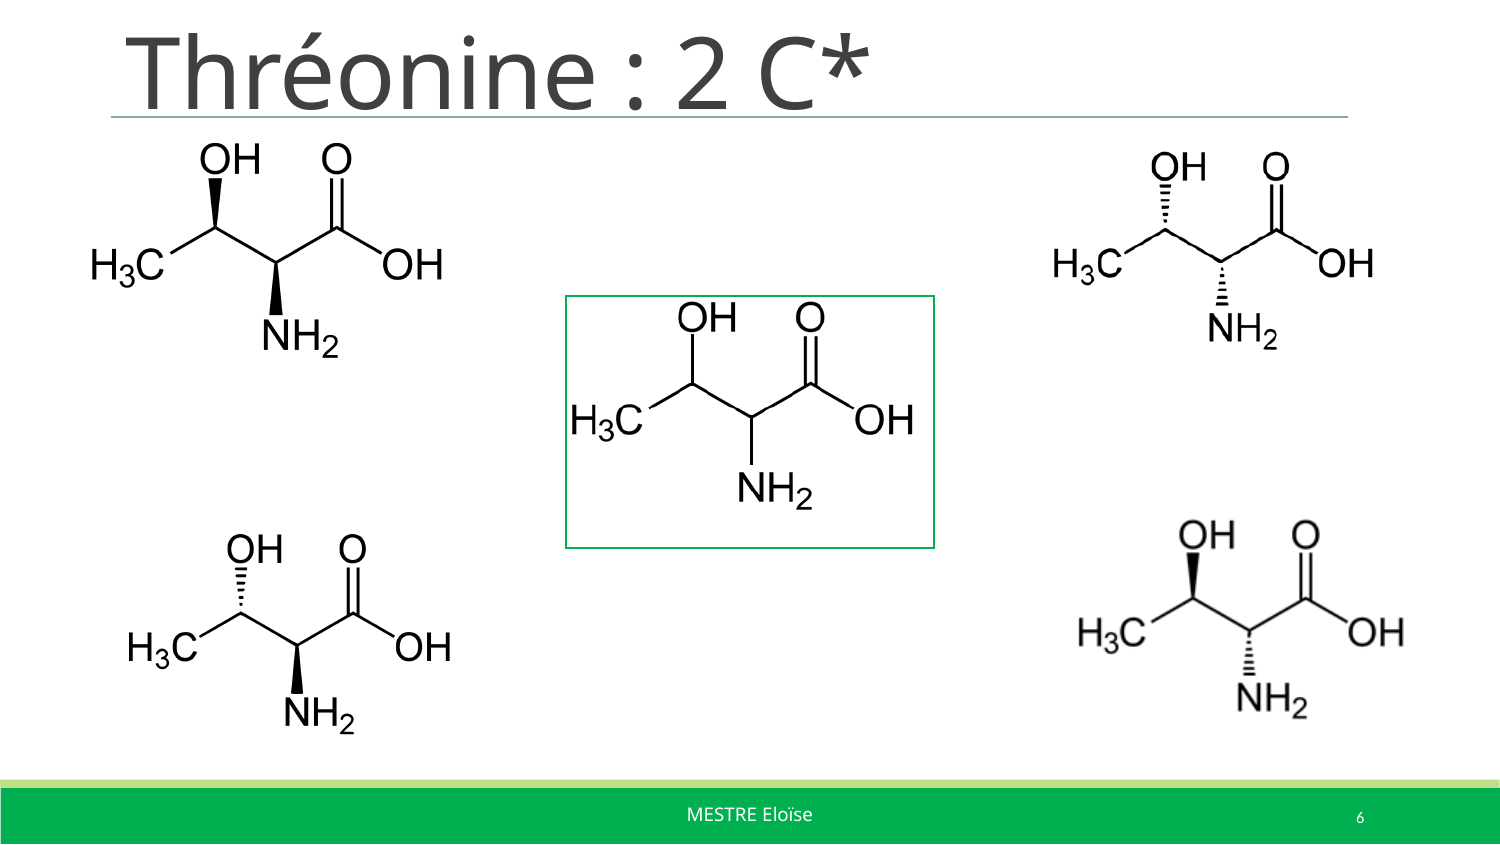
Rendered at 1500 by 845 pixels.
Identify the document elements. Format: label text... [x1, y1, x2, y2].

slide_number 6 [1217, 795, 1380, 840]
picture [1078, 515, 1430, 742]
picture [110, 515, 470, 742]
picture [566, 296, 934, 548]
title Thréonine : 2 C* [110, 23, 1349, 138]
picture [1037, 136, 1418, 363]
picture [82, 136, 450, 363]
